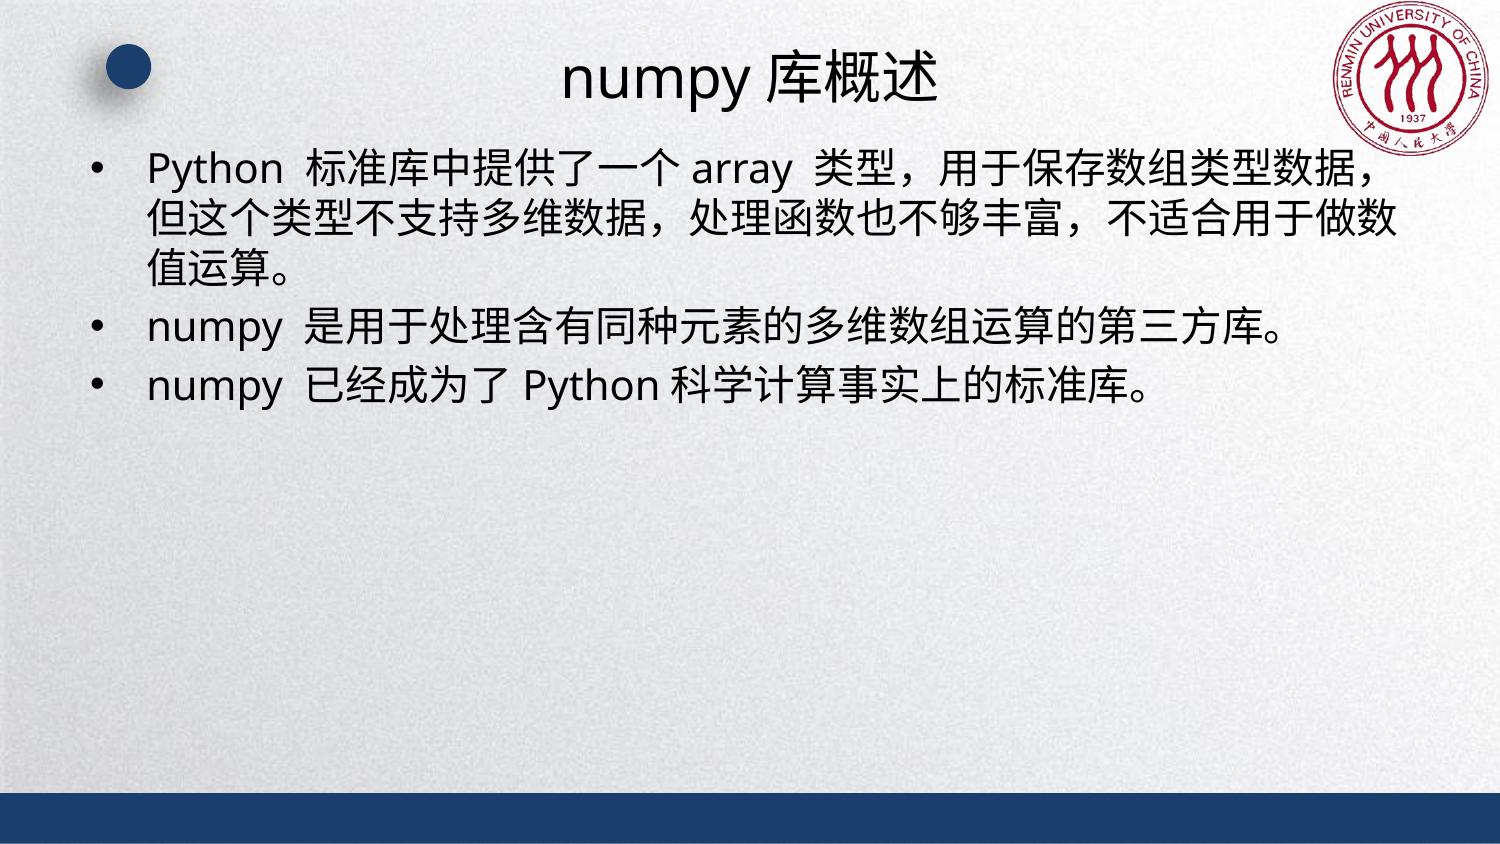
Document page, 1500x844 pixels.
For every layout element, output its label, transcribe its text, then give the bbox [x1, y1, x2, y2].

picture [0, 0, 1500, 793]
list Python 标准库中提供了一个array 类型，用于保存数组类型数据，但这个类型不支持多维数据，处理函数也不够丰富，不适合用于做数值运算。 numpy 是用于处理含有同种元素的多维数组运算的第三方库。 numpy 已经成为了Python科学计算事实上的标准库。 [75, 134, 1425, 781]
title numpy库概述 [75, 33, 1425, 116]
